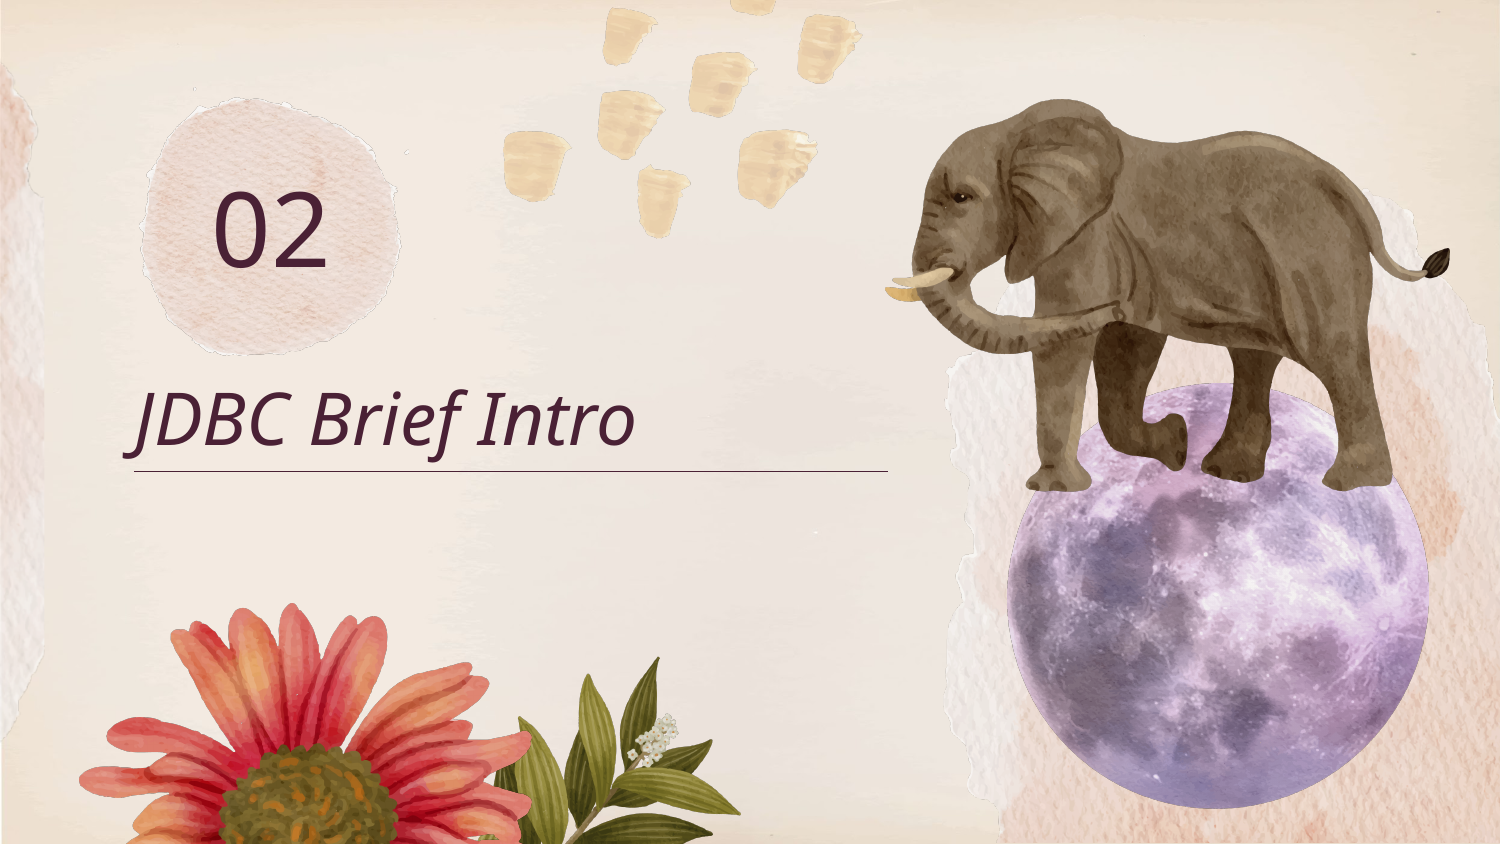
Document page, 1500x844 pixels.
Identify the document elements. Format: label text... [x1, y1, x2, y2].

picture [0, 0, 1500, 844]
title JDBC Brief Intro [119, 357, 880, 447]
